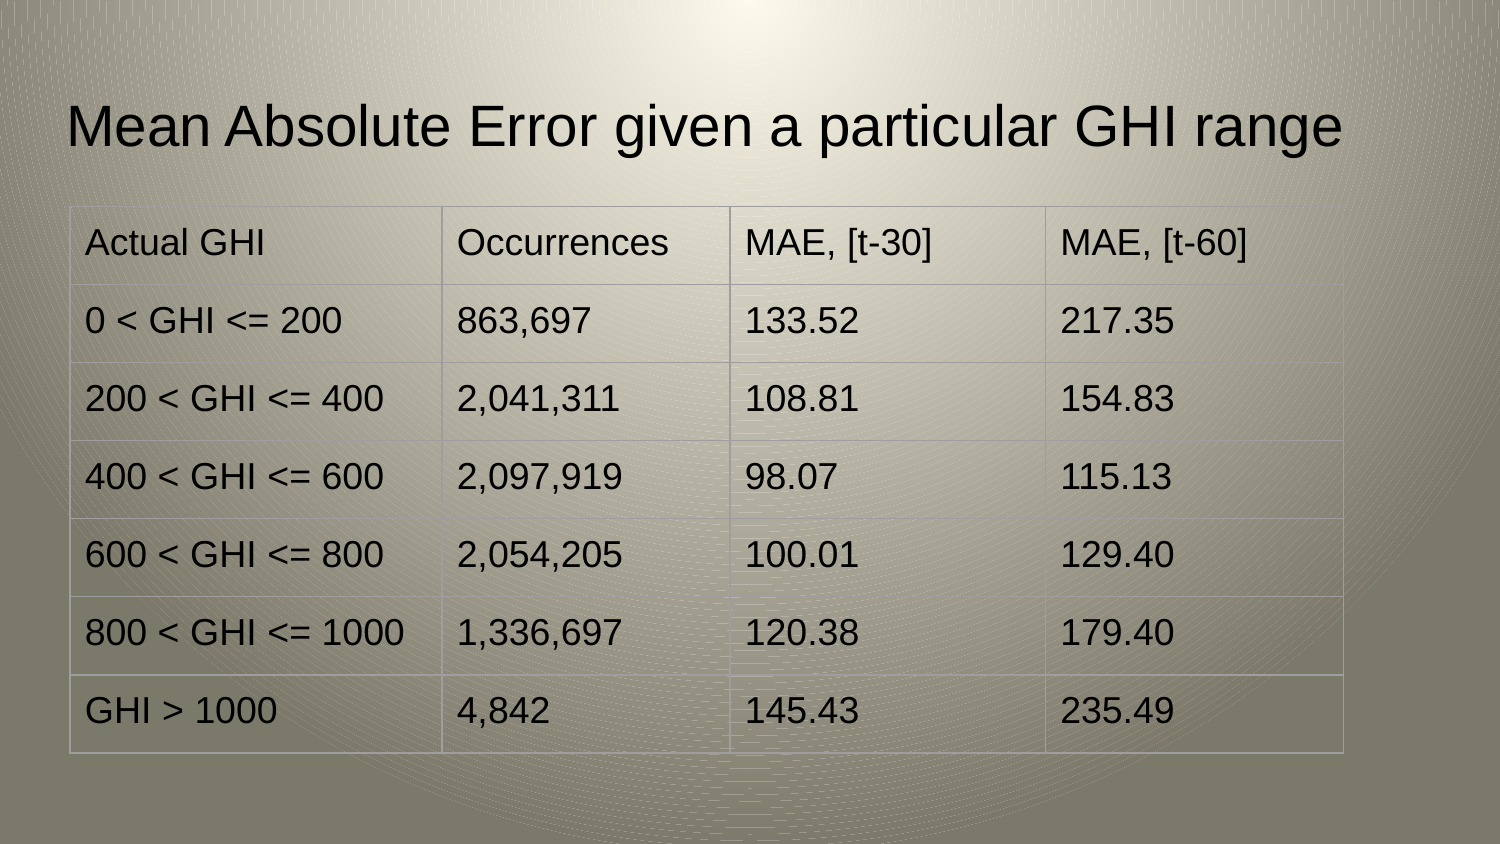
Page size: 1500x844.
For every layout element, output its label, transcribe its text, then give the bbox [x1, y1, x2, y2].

table_cell 108.81 [731, 363, 1045, 440]
table_cell 2,097,919 [443, 441, 729, 518]
table_header MAE, [t-30] [731, 207, 1045, 284]
title Mean Absolute Error given a particular GHI range [51, 72, 1449, 167]
table_cell 129.40 [1046, 519, 1343, 596]
table_header Occurrences [443, 207, 729, 284]
table_cell 863,697 [443, 285, 729, 362]
table_cell 235.49 [1046, 676, 1343, 752]
table_cell 217.35 [1046, 285, 1343, 362]
table_header Actual GHI [71, 207, 441, 284]
table_cell 179.40 [1046, 597, 1343, 674]
table_cell 100.01 [731, 519, 1045, 596]
table_cell 145.43 [731, 676, 1045, 752]
table_cell 154.83 [1046, 363, 1343, 440]
table_cell 133.52 [731, 285, 1045, 362]
table_cell 800 < GHI <= 1000 [71, 597, 441, 674]
table_cell GHI > 1000 [71, 676, 441, 752]
table_cell 600 < GHI <= 800 [71, 519, 441, 596]
table_cell 0 < GHI <= 200 [71, 285, 441, 362]
table_cell 200 < GHI <= 400 [71, 363, 441, 440]
table_cell 2,041,311 [443, 363, 729, 440]
table_cell 115.13 [1046, 441, 1343, 518]
table_header MAE, [t-60] [1046, 207, 1343, 284]
table_cell 400 < GHI <= 600 [71, 441, 441, 518]
table_cell 98.07 [731, 441, 1045, 518]
table_cell 120.38 [731, 597, 1045, 674]
table_cell 2,054,205 [443, 519, 729, 596]
table_cell 1,336,697 [443, 597, 729, 674]
table_cell 4,842 [443, 676, 729, 752]
